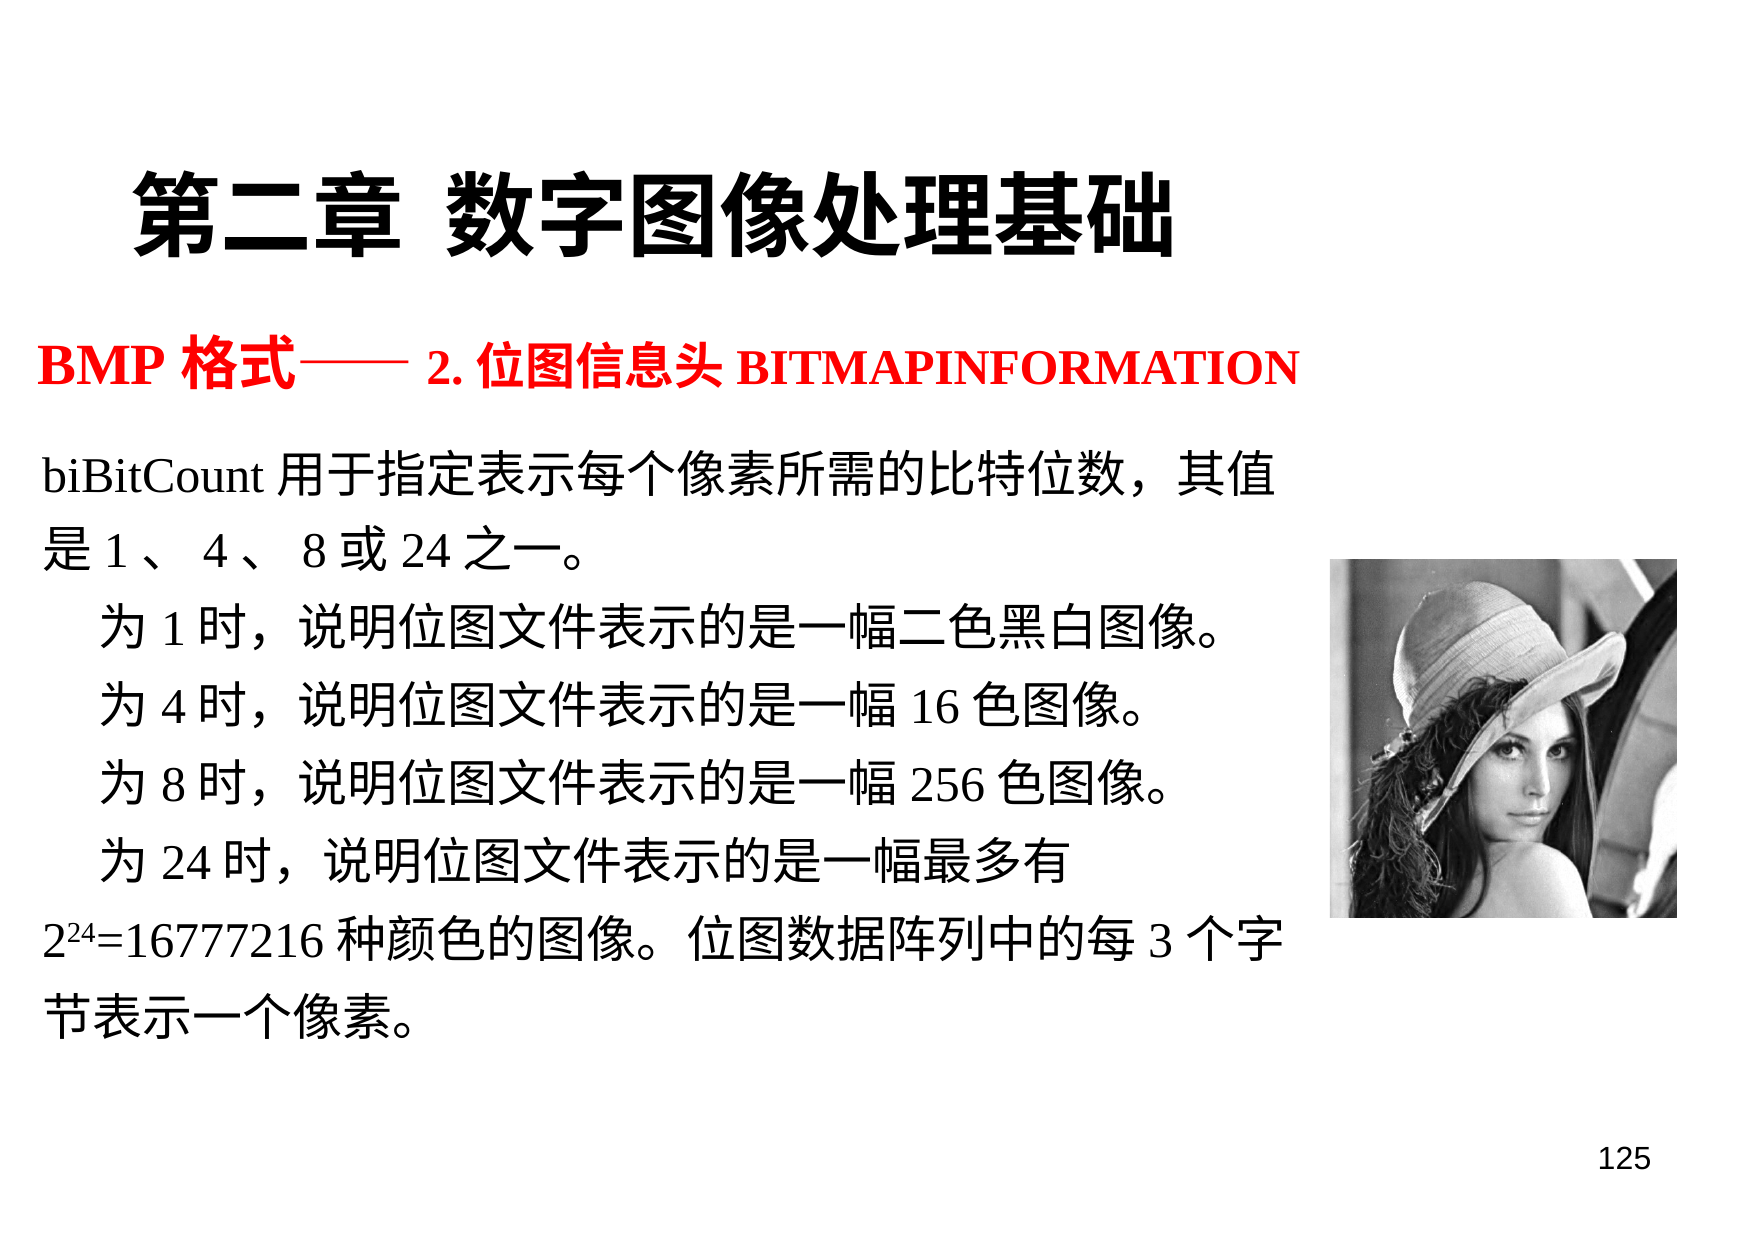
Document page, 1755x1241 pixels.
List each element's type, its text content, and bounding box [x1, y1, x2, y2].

text_box biBitCount用于指定表示每个像素所需的比特位数，其值是1、4、8或24之一。 为1时，说明位图文件表示的是一幅二色黑白图像。 为4时，说明位图文件表示的是一幅16色图像。 为8时，说明位图文件表示的是一幅256色图像。 为24时，说明位图文件表示的是一幅最多有224=16777216种颜色的图像。位图数据阵列中的每3个字节表示一个像素。 [27, 420, 1320, 1053]
slide_number 125 [1256, 1129, 1667, 1217]
text_box [1329, 559, 1677, 918]
text_box BMP格式——2.位图信息头BITMAPINFORMATION [23, 265, 1602, 397]
text_box 第二章 数字图像处理基础 [114, 95, 1707, 275]
